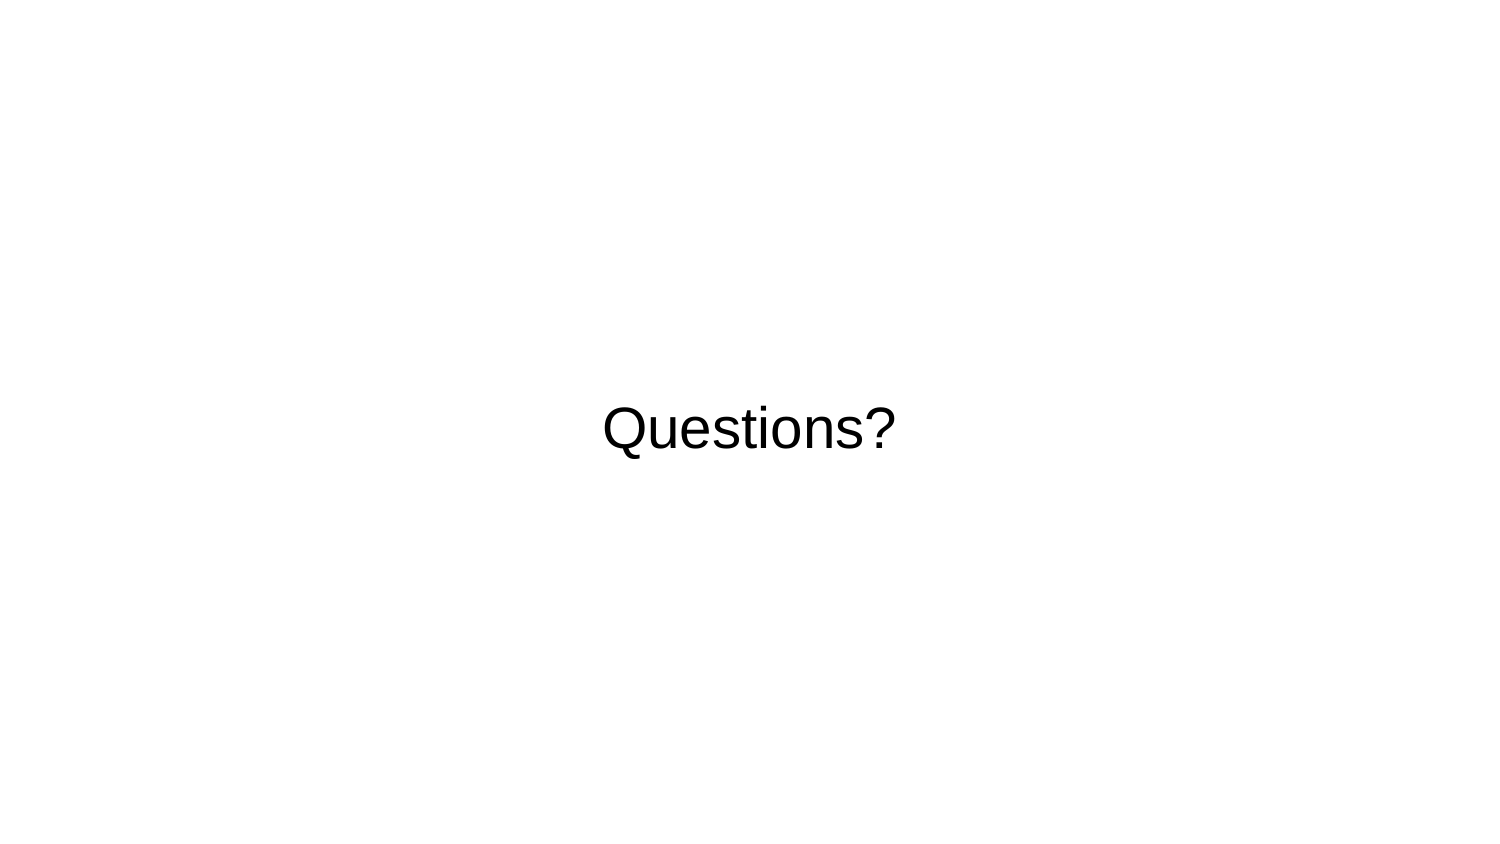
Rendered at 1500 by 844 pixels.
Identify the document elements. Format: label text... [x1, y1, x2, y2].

title Questions? [51, 374, 1449, 469]
